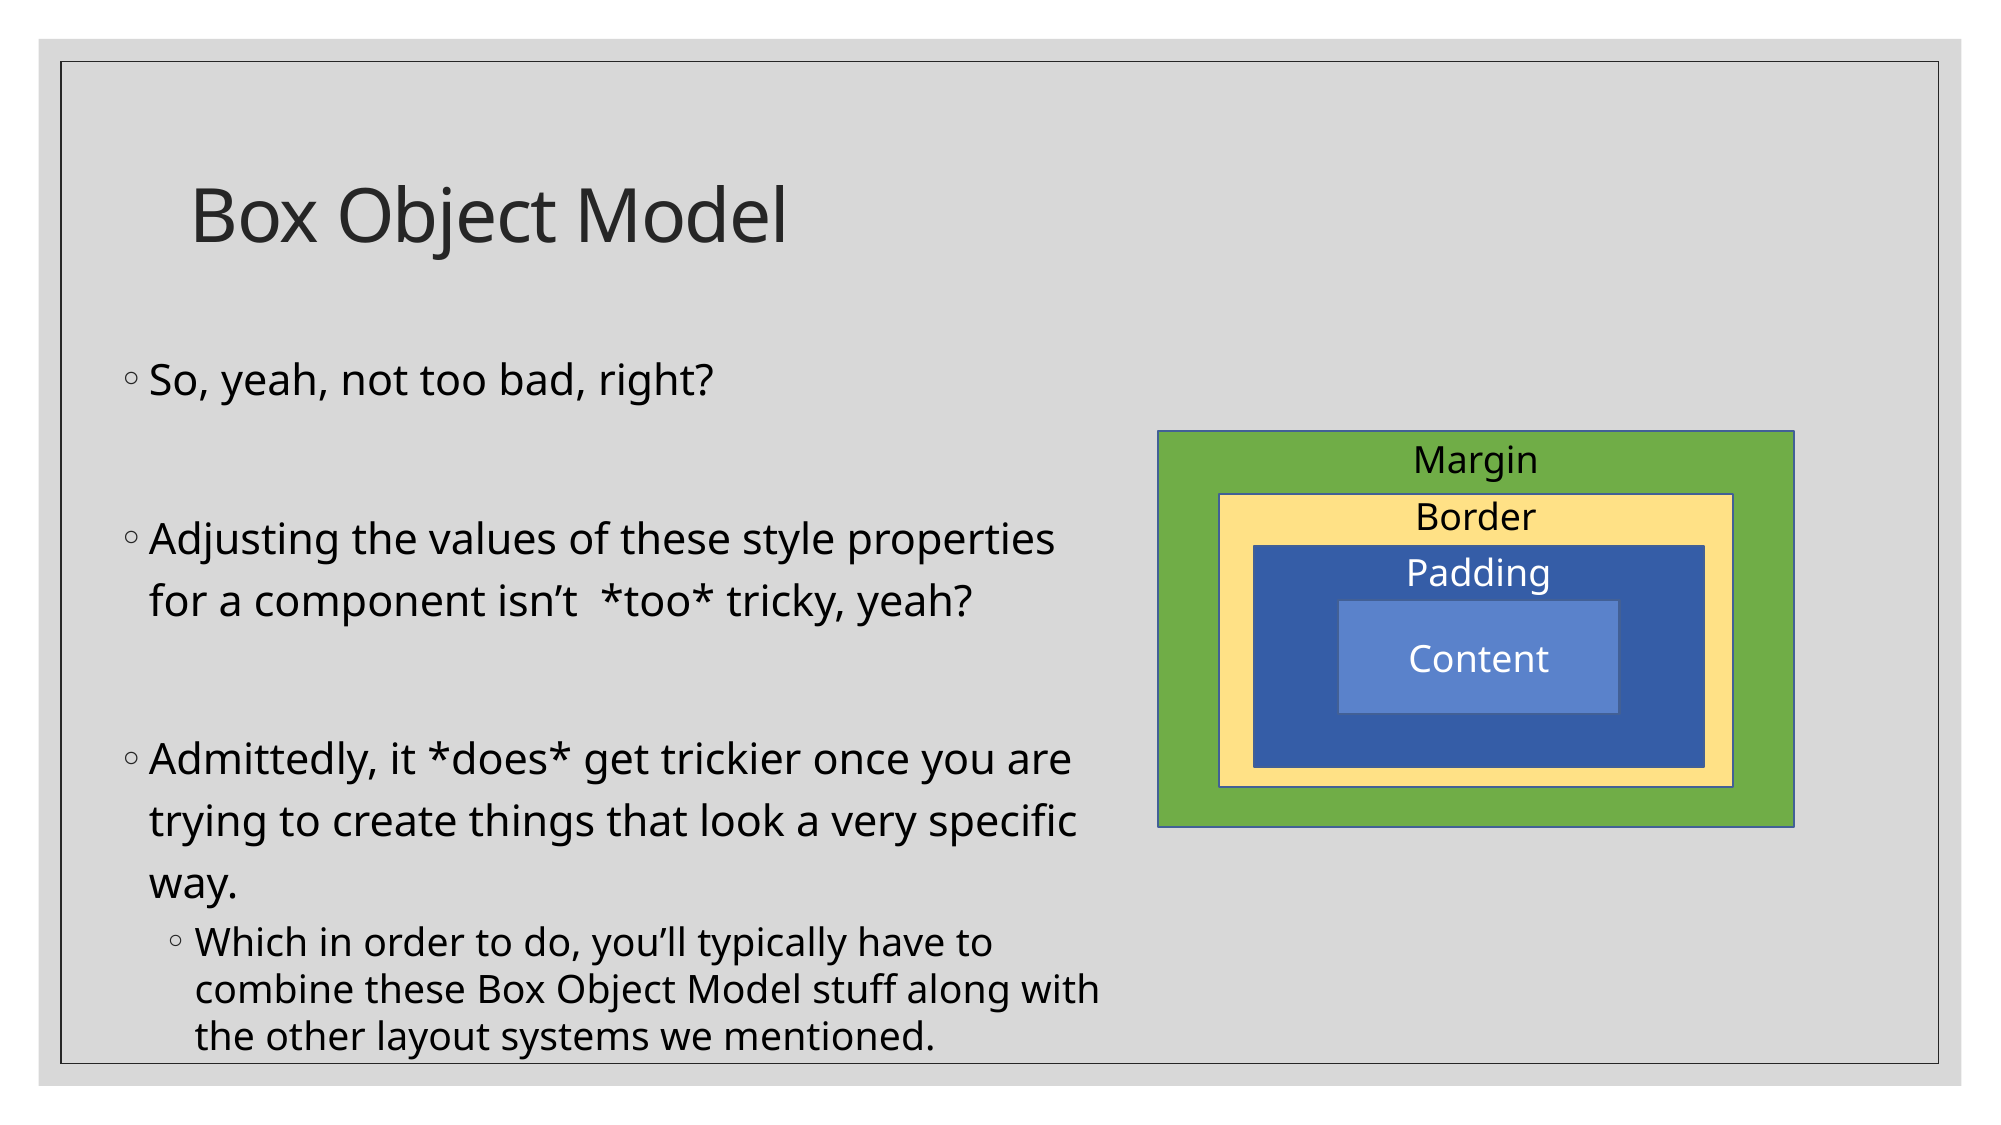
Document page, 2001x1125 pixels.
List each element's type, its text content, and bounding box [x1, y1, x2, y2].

title Box Object Model [174, 105, 1825, 331]
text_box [1158, 428, 1794, 828]
list So, yeah, not too bad, right? Adjusting the values of these style properties for a component isn’t *too* tricky, yeah? Admittedly, it *does* get trickier once you are trying to create things that look a very specific way. Which in order to do, you’ll typically have to combine these Box Object Model stuff along with the other layout systems we mentioned. [103, 334, 1134, 1075]
